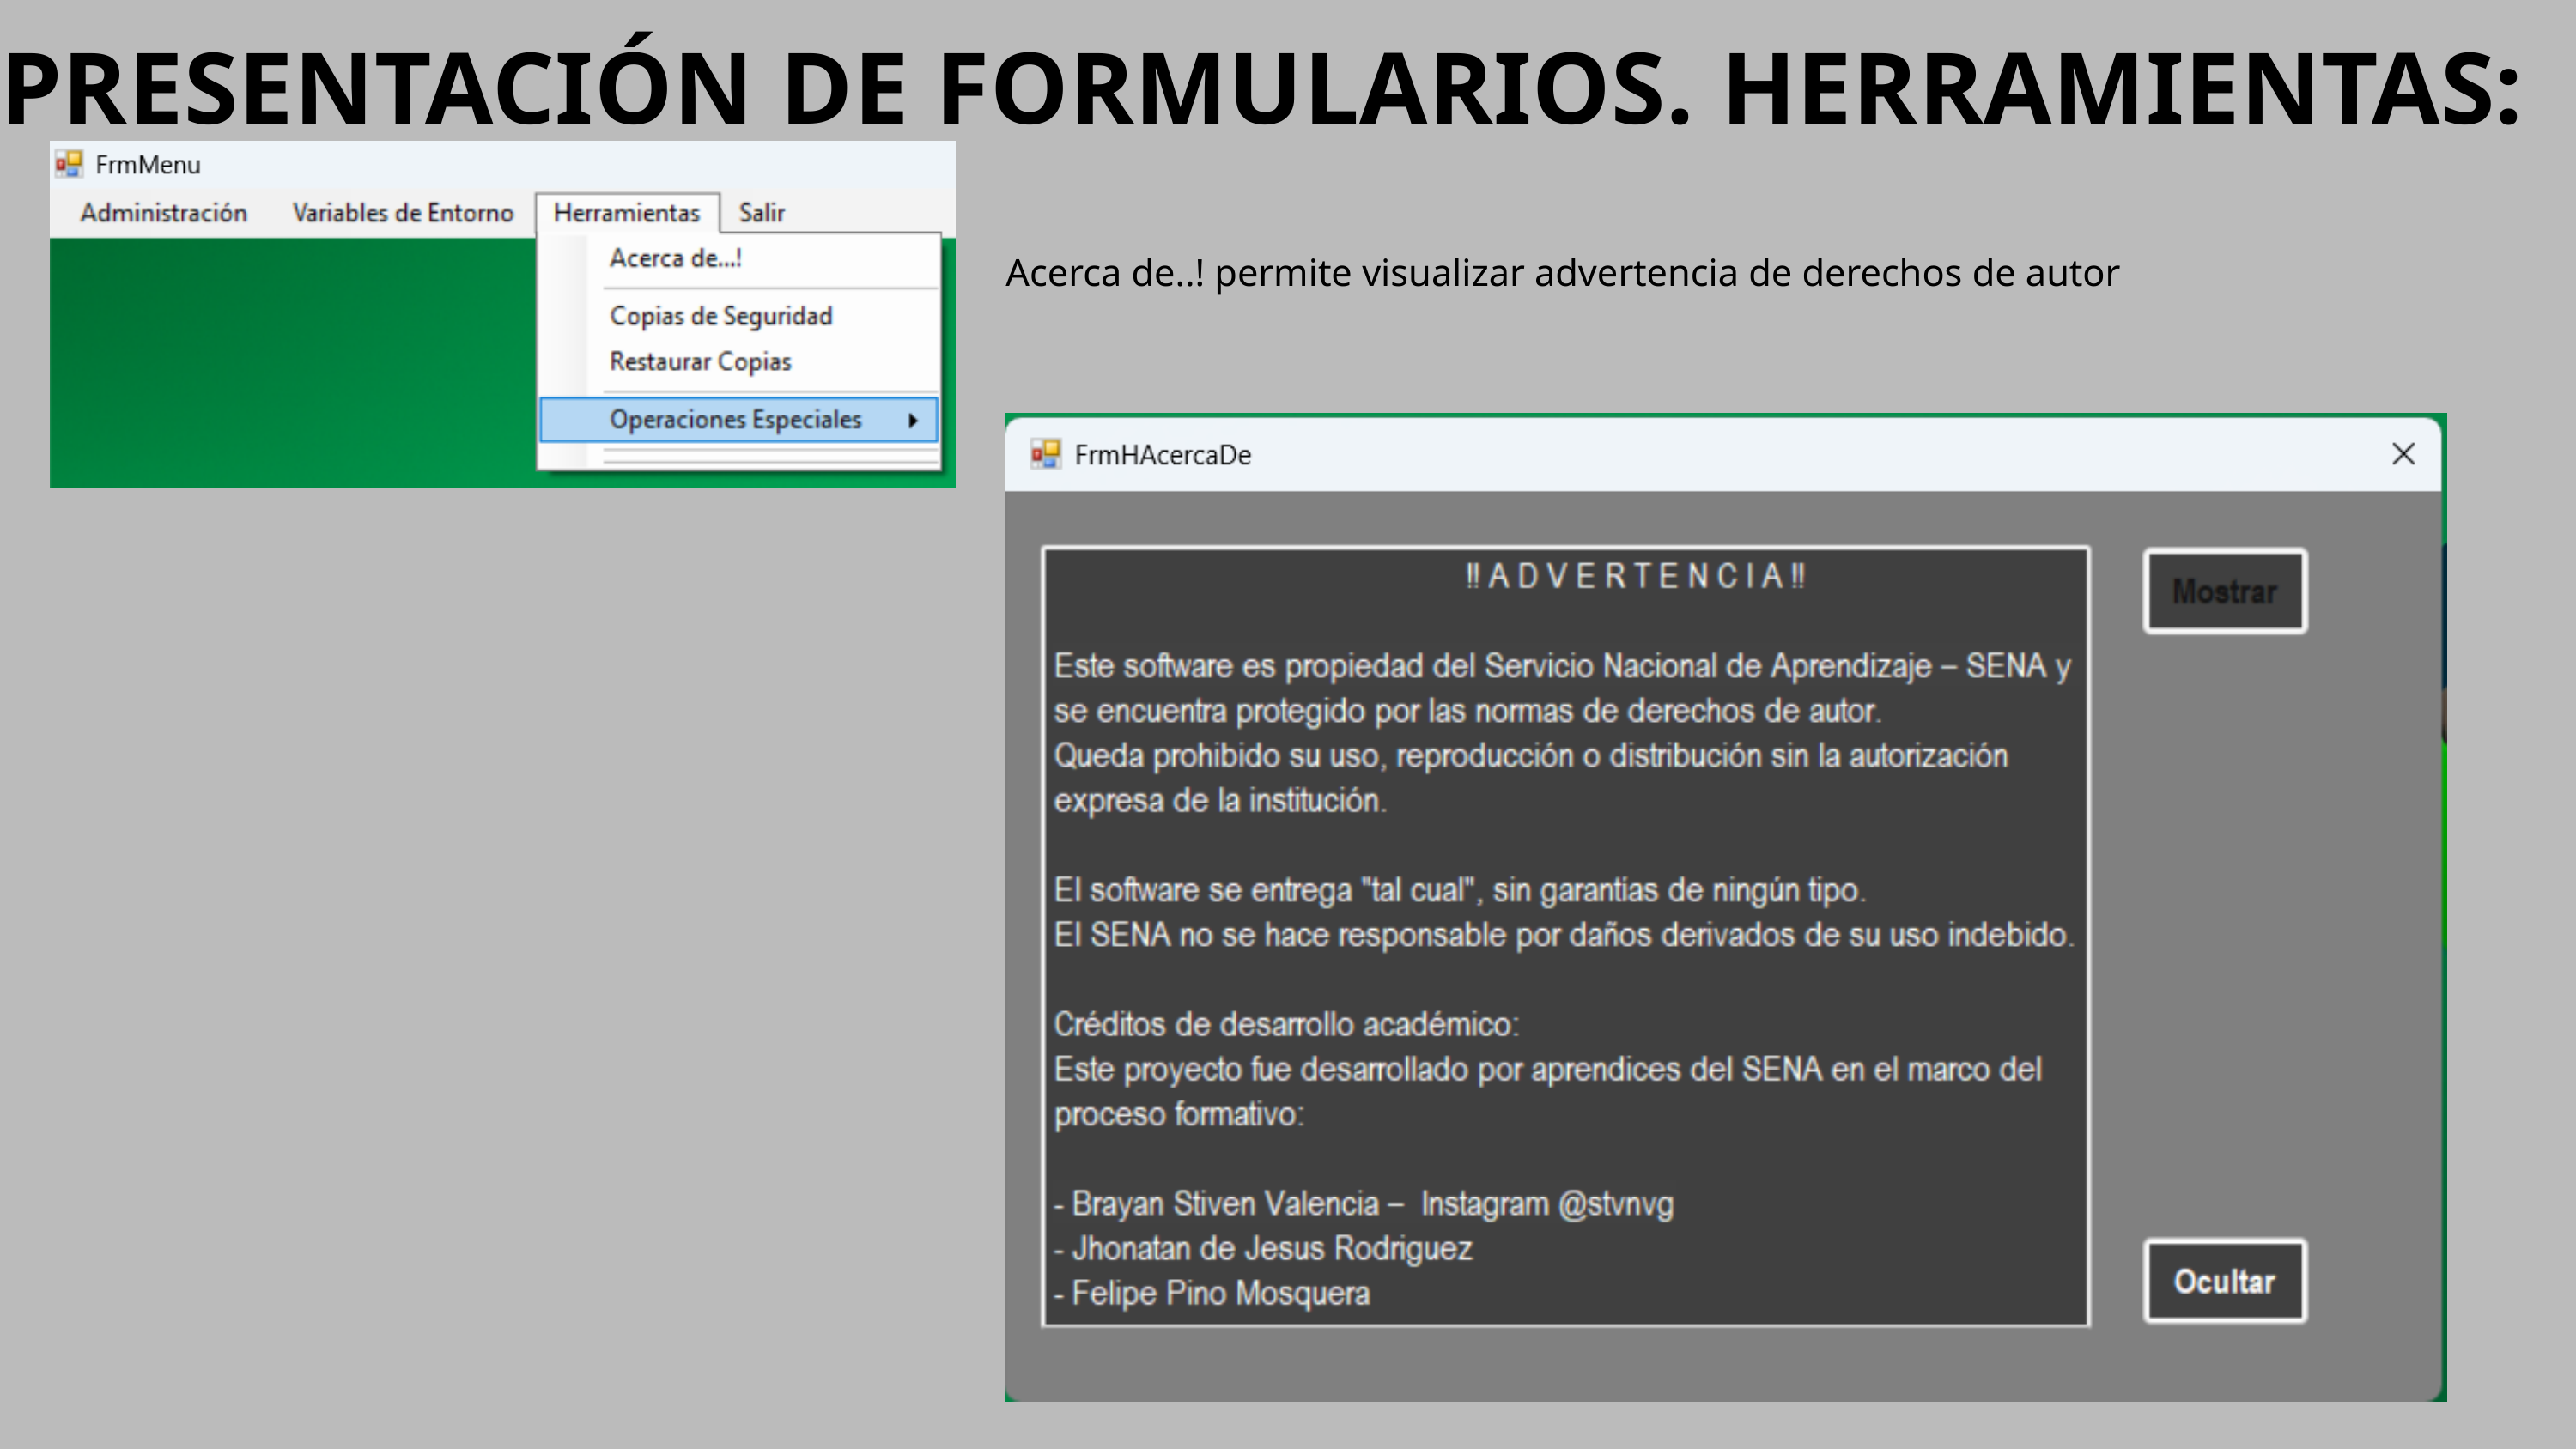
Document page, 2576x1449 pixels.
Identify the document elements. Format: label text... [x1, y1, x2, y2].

text_box PRESENTACIÓN DE FORMULARIOS. HERRAMIENTAS: [0, 23, 2576, 144]
picture [50, 141, 956, 488]
picture [1005, 412, 2448, 1402]
text_box Acerca de..! permite visualizar advertencia de derechos de autor [1005, 241, 2407, 294]
